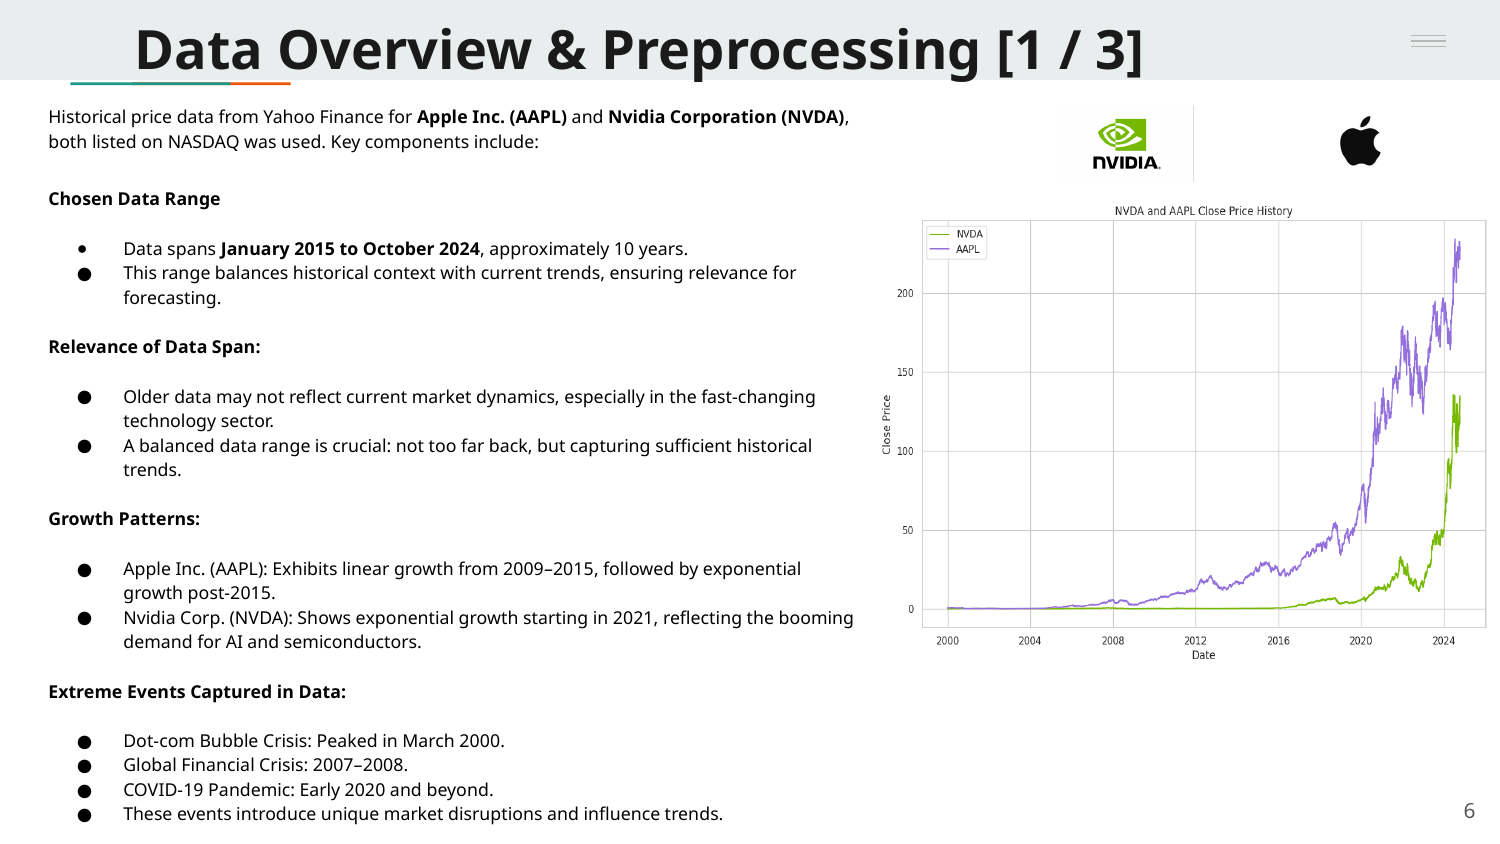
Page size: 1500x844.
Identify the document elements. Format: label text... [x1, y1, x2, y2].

title Data Overview & Preprocessing [1 / 3] [119, 0, 1381, 88]
slide_number ‹#› [1400, 779, 1491, 844]
picture [1308, 94, 1413, 193]
picture [1056, 104, 1194, 182]
list Historical price data from Yahoo Finance for Apple Inc. (AAPL) and Nvidia Corporation (NVDA), both listed on NASDAQ was used. Key components include: Chosen Data Range Data spans January 2015 to October 2024, approximately 10 years. This range balances historical context with current trends, ensuring relevance for forecasting. Relevance of Data Span: Older data may not reflect current market dynamics, especially in the fast-changing technology sector. A balanced data range is crucial: not too far back, but capturing sufficient historical trends. Growth Patterns: Apple Inc. (AAPL): Exhibits linear growth from 2009–2015, followed by exponential growth post-2015. Nvidia Corp. (NVDA): Shows exponential growth starting in 2021, reflecting the booming demand for AI and semiconductors. Extreme Events Captured in Data: Dot-com Bubble Crisis: Peaked in March 2000. Global Financial Crisis: 2007–2008. COVID-19 Pandemic: Early 2020 and beyond. These events introduce unique market disruptions and influence trends. [33, 87, 877, 844]
picture [876, 198, 1491, 669]
